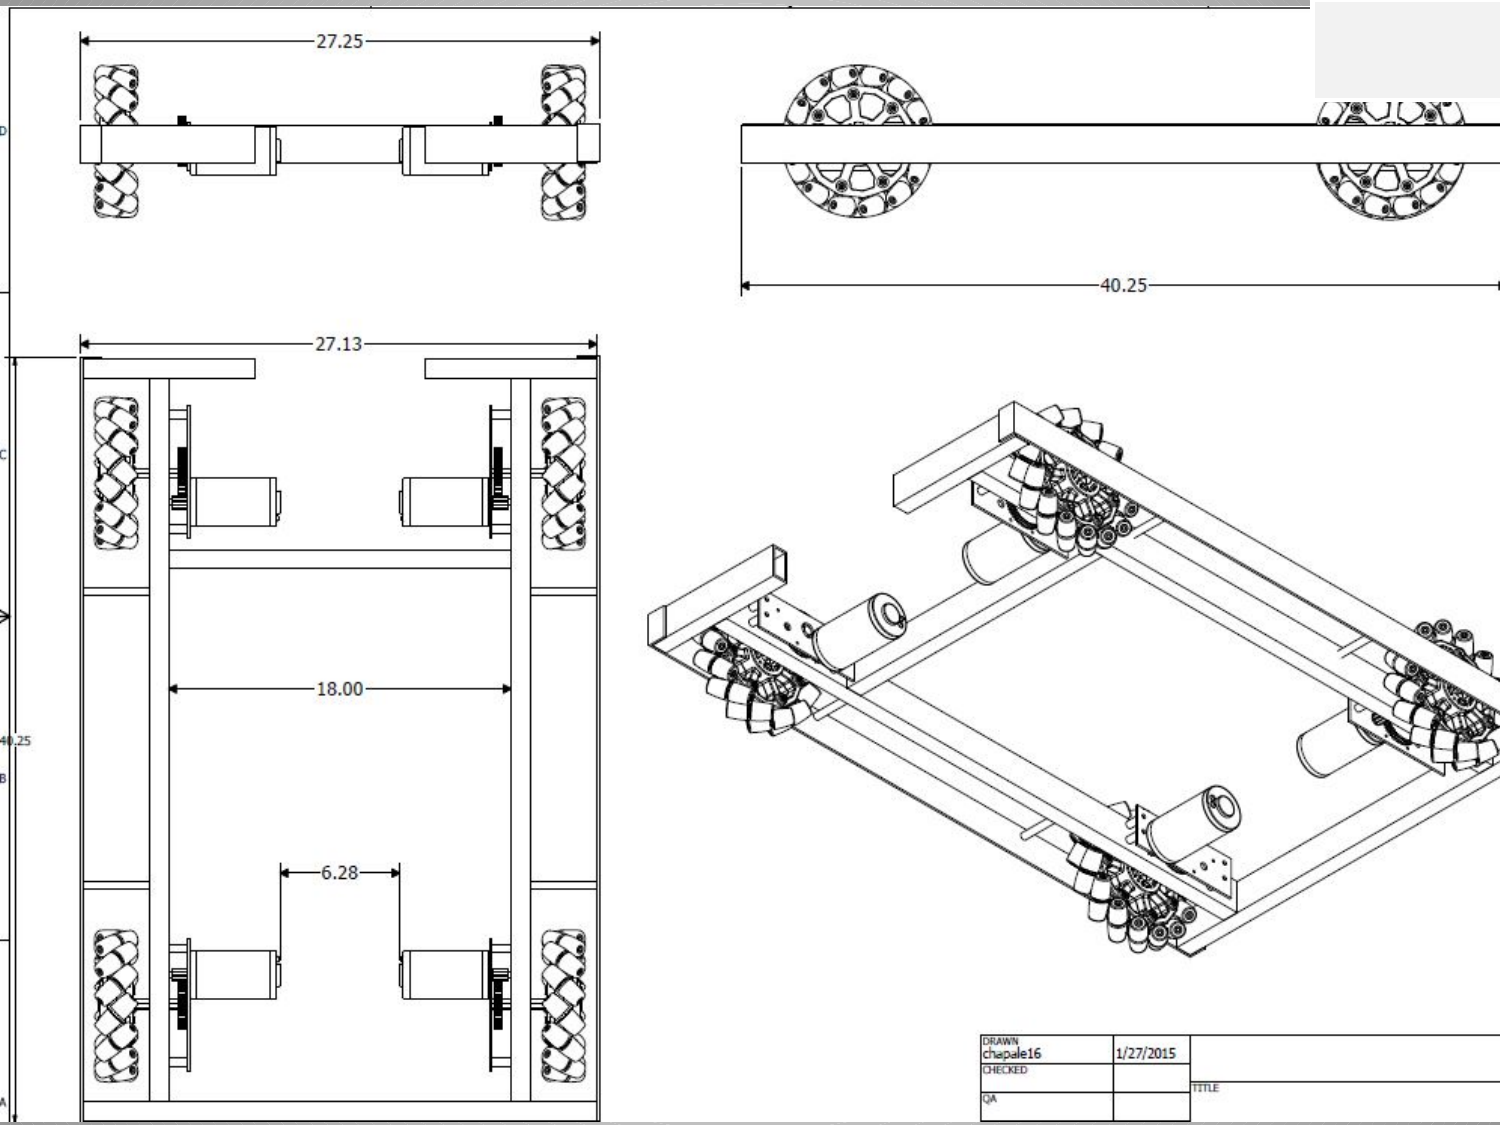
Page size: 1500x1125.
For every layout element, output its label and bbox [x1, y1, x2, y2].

picture [0, 0, 1500, 1122]
text_box [1310, 0, 1500, 4]
